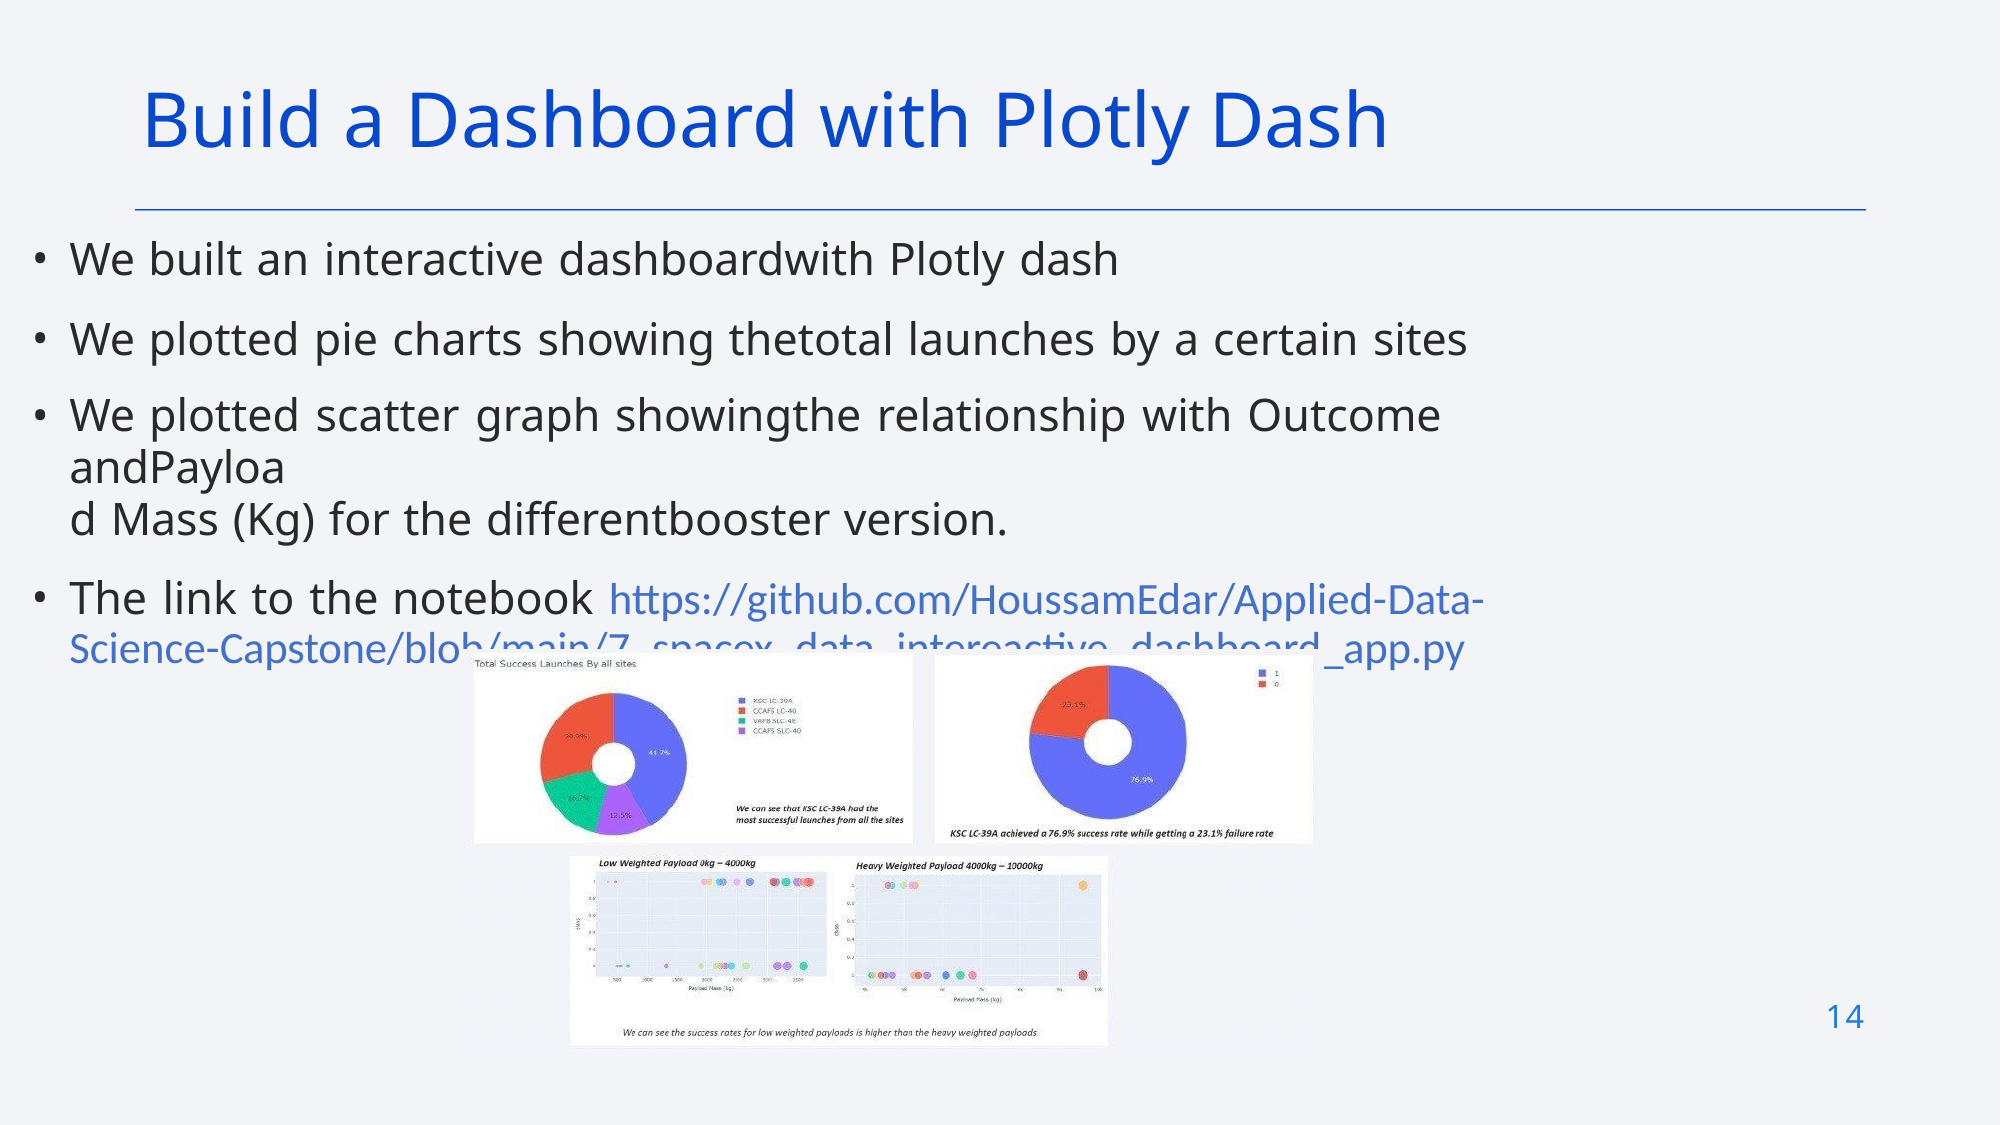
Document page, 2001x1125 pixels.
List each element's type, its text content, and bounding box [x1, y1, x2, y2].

picture [0, 0, 2000, 1125]
slide_number 13 [1819, 1007, 1875, 1125]
title Build a Dashboard with Plotly Dash [138, 40, 1862, 260]
text_box We built an interactive dashboardwith Plotly dash We plotted pie charts showing thetotal launches by a certain sites We plotted scatter graph showingthe relationship with Outcome andPayloa d Mass (Kg) for the differentbooster version. The link to the notebook https://github.com/HoussamEdar/Applied-Data- Science-Capstone/blob/main/7_spacex_data_intereactive_dashboard_app.py [29, 202, 1586, 673]
